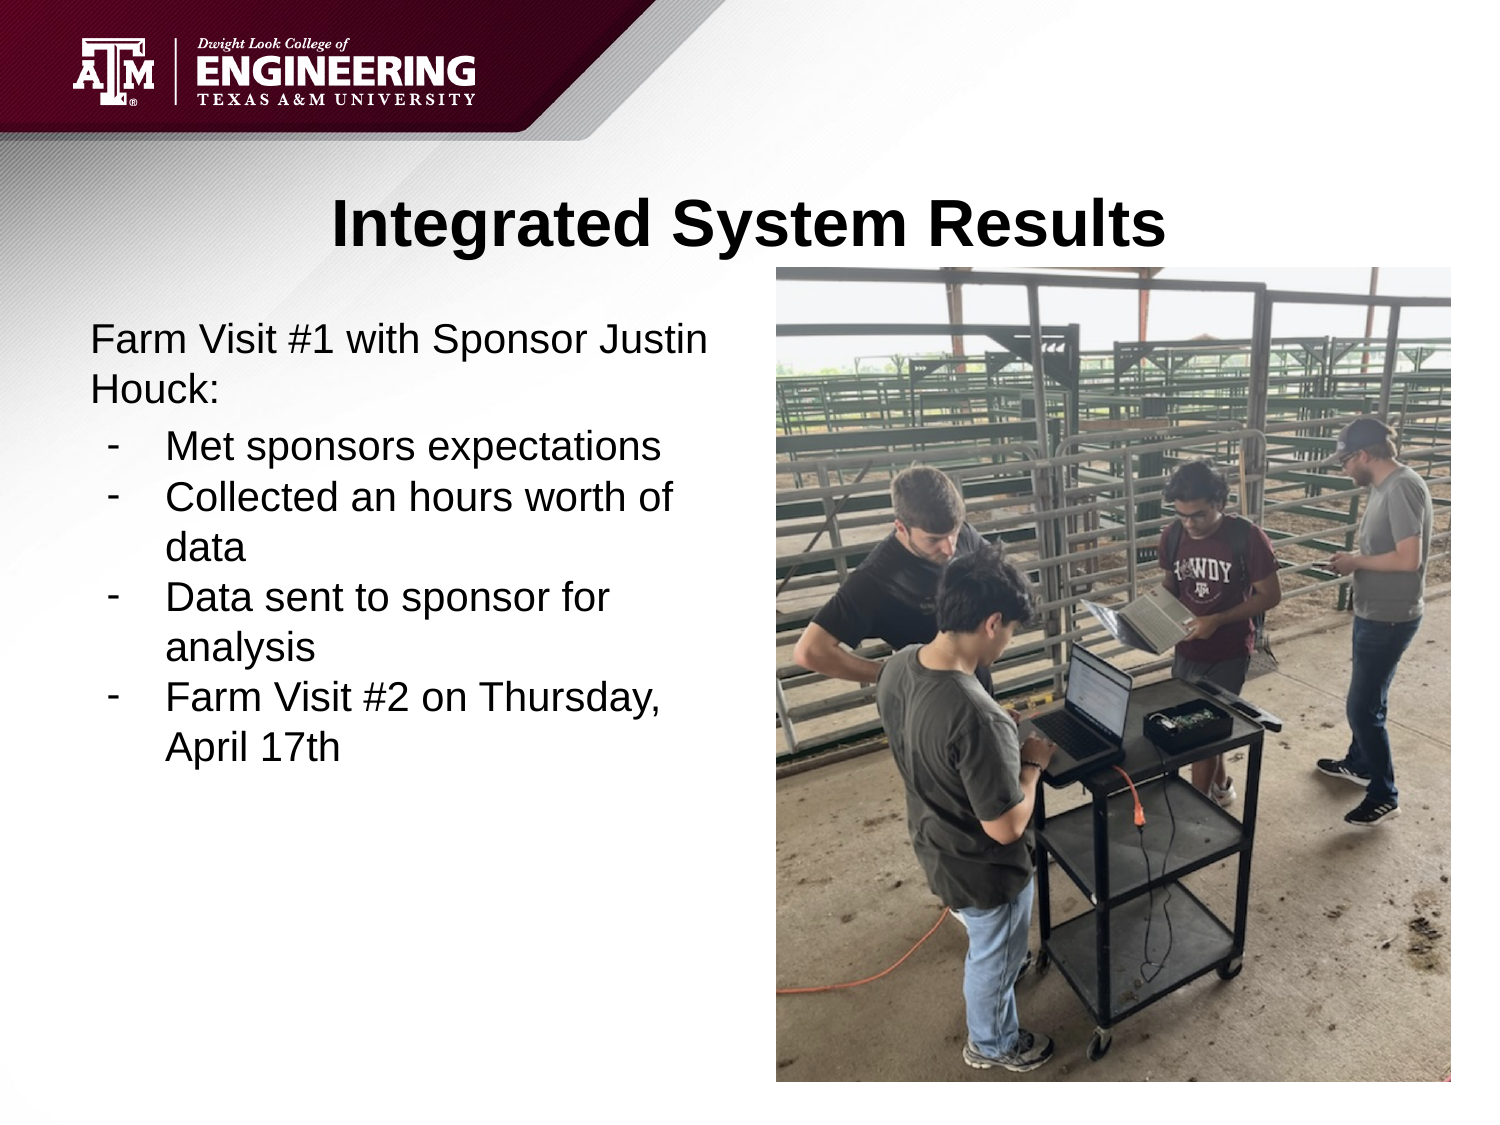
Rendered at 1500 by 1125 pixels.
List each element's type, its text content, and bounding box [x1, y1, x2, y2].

list Farm Visit #1 with Sponsor Justin Houck: Met sponsors expectations Collected an hours worth of data Data sent to sponsor for analysis Farm Visit #2 on Thursday, April 17th [75, 303, 750, 1082]
title Integrated System Results [75, 172, 1425, 304]
picture [0, 0, 1500, 1125]
